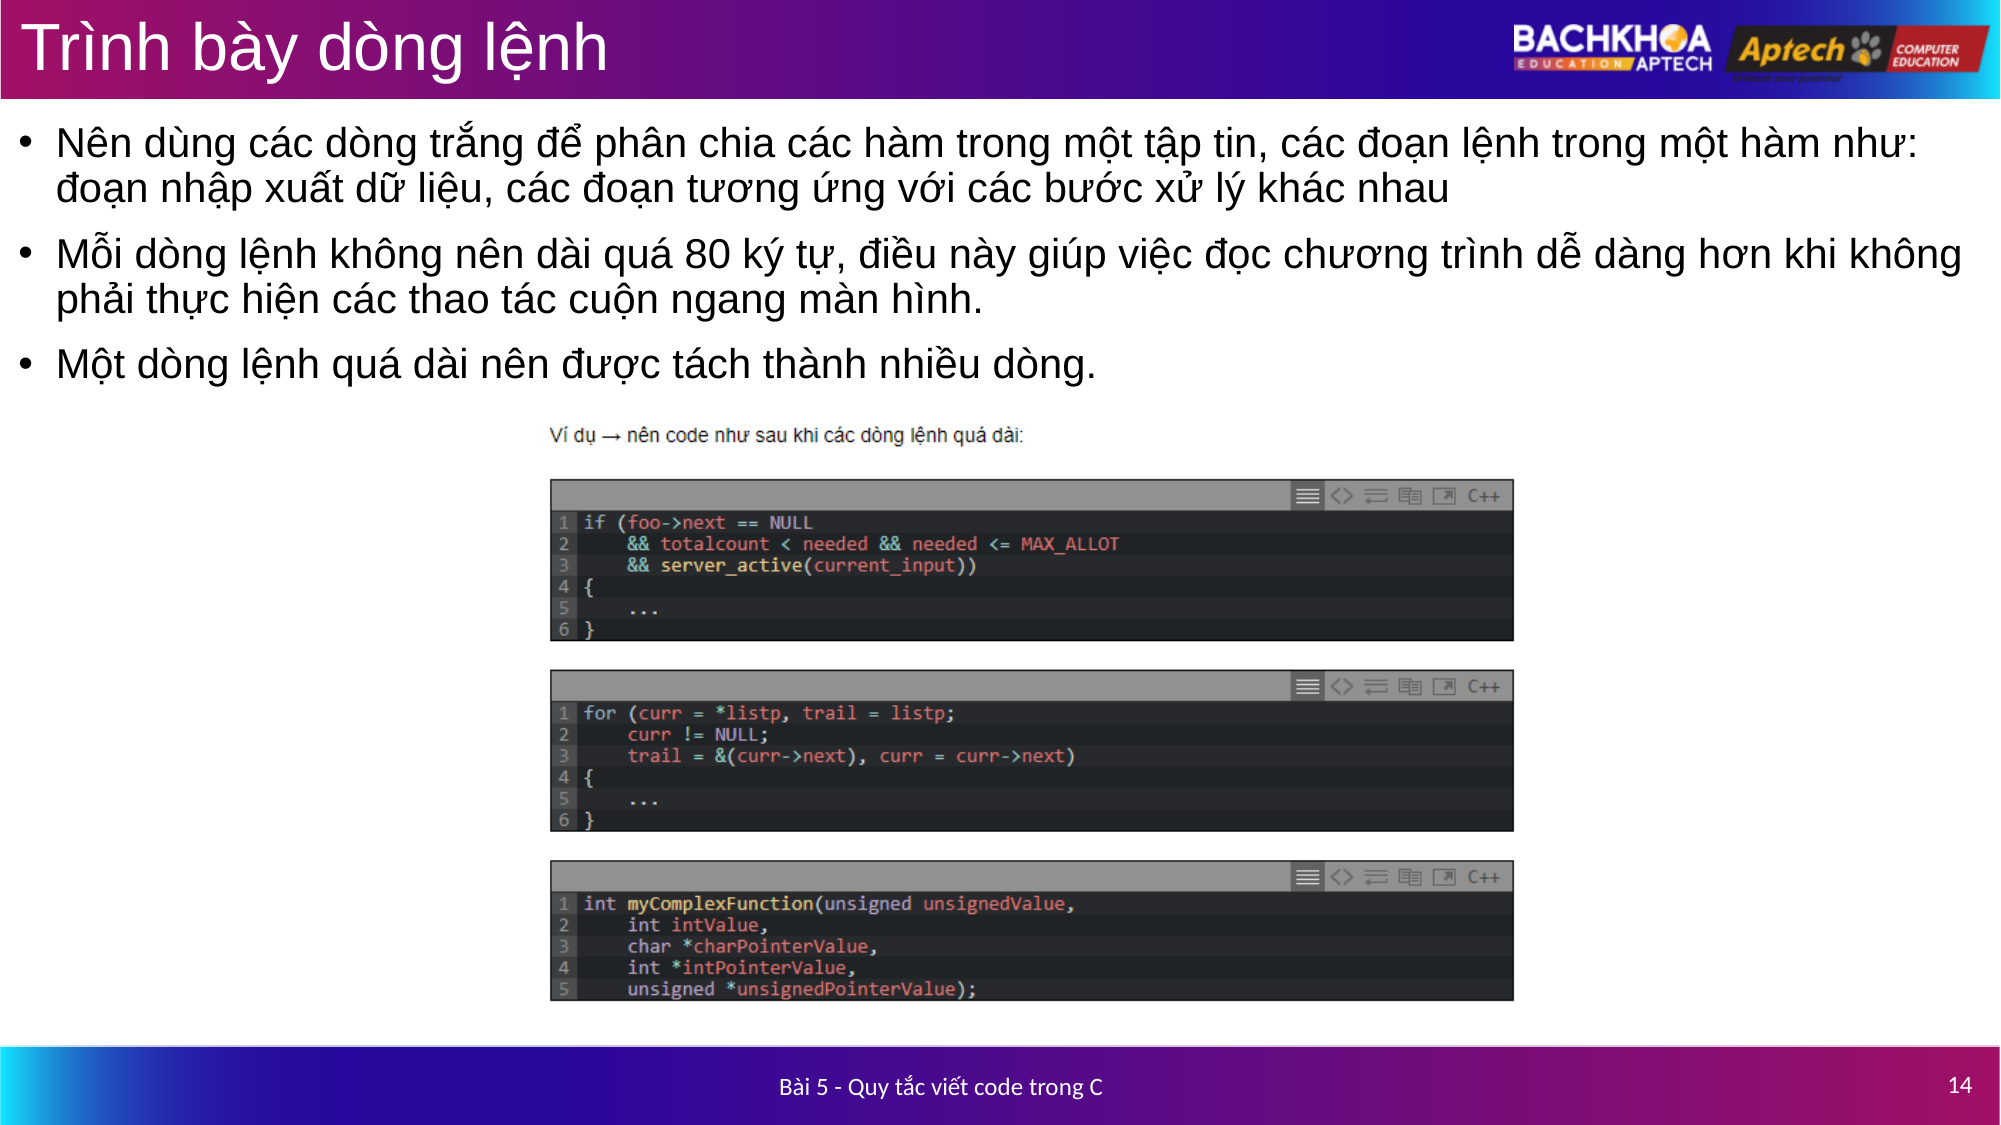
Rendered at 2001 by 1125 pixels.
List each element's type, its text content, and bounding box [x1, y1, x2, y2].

slide_number 14 [1877, 1053, 1988, 1114]
picture [539, 421, 1571, 1014]
picture [0, 0, 2001, 99]
list Nên dùng các dòng trắng để phân chia các hàm trong một tập tin, các đoạn lệnh trong một hàm như: đoạn nhập xuất dữ liệu, các đoạn tương ứng với các bước xử lý khác nhau Mỗi dòng lệnh không nên dài quá 80 ký tự, điều này giúp việc đọc chương trình dễ dàng hơn khi không phải thực hiện các thao tác cuộn ngang màn hình. Một dòng lệnh quá dài nên được tách thành nhiều dòng. [3, 113, 1988, 1014]
picture [0, 1045, 2000, 1125]
title Trình bày dòng lệnh [4, 5, 1990, 93]
footer Bài 5 - Quy tắc viết code trong C [17, 1055, 1865, 1116]
